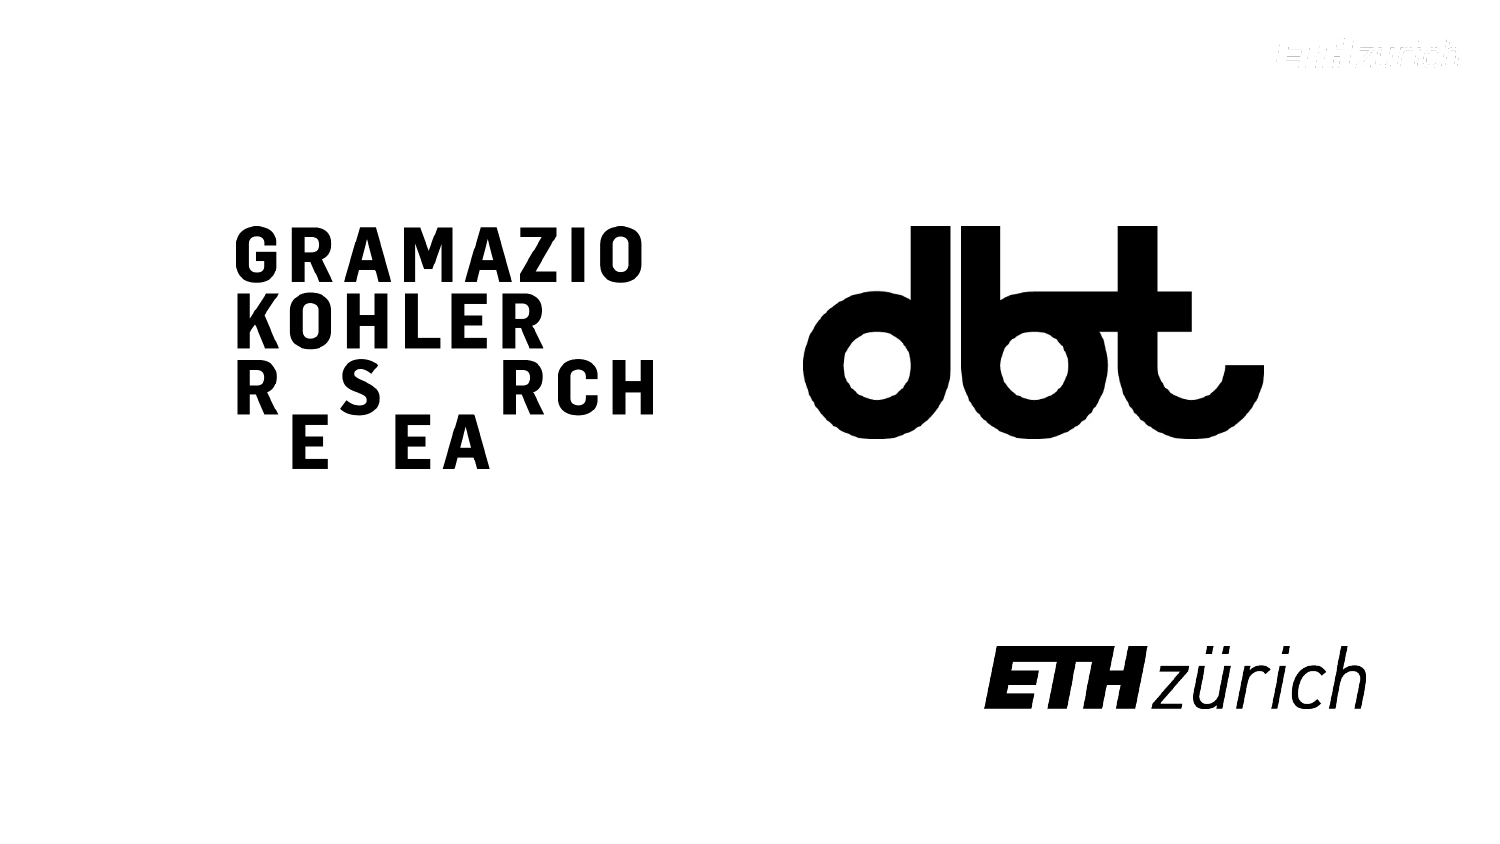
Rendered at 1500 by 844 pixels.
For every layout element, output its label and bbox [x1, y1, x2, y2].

picture [236, 226, 653, 469]
picture [803, 226, 1264, 439]
picture [984, 646, 1366, 709]
picture [1275, 37, 1459, 68]
